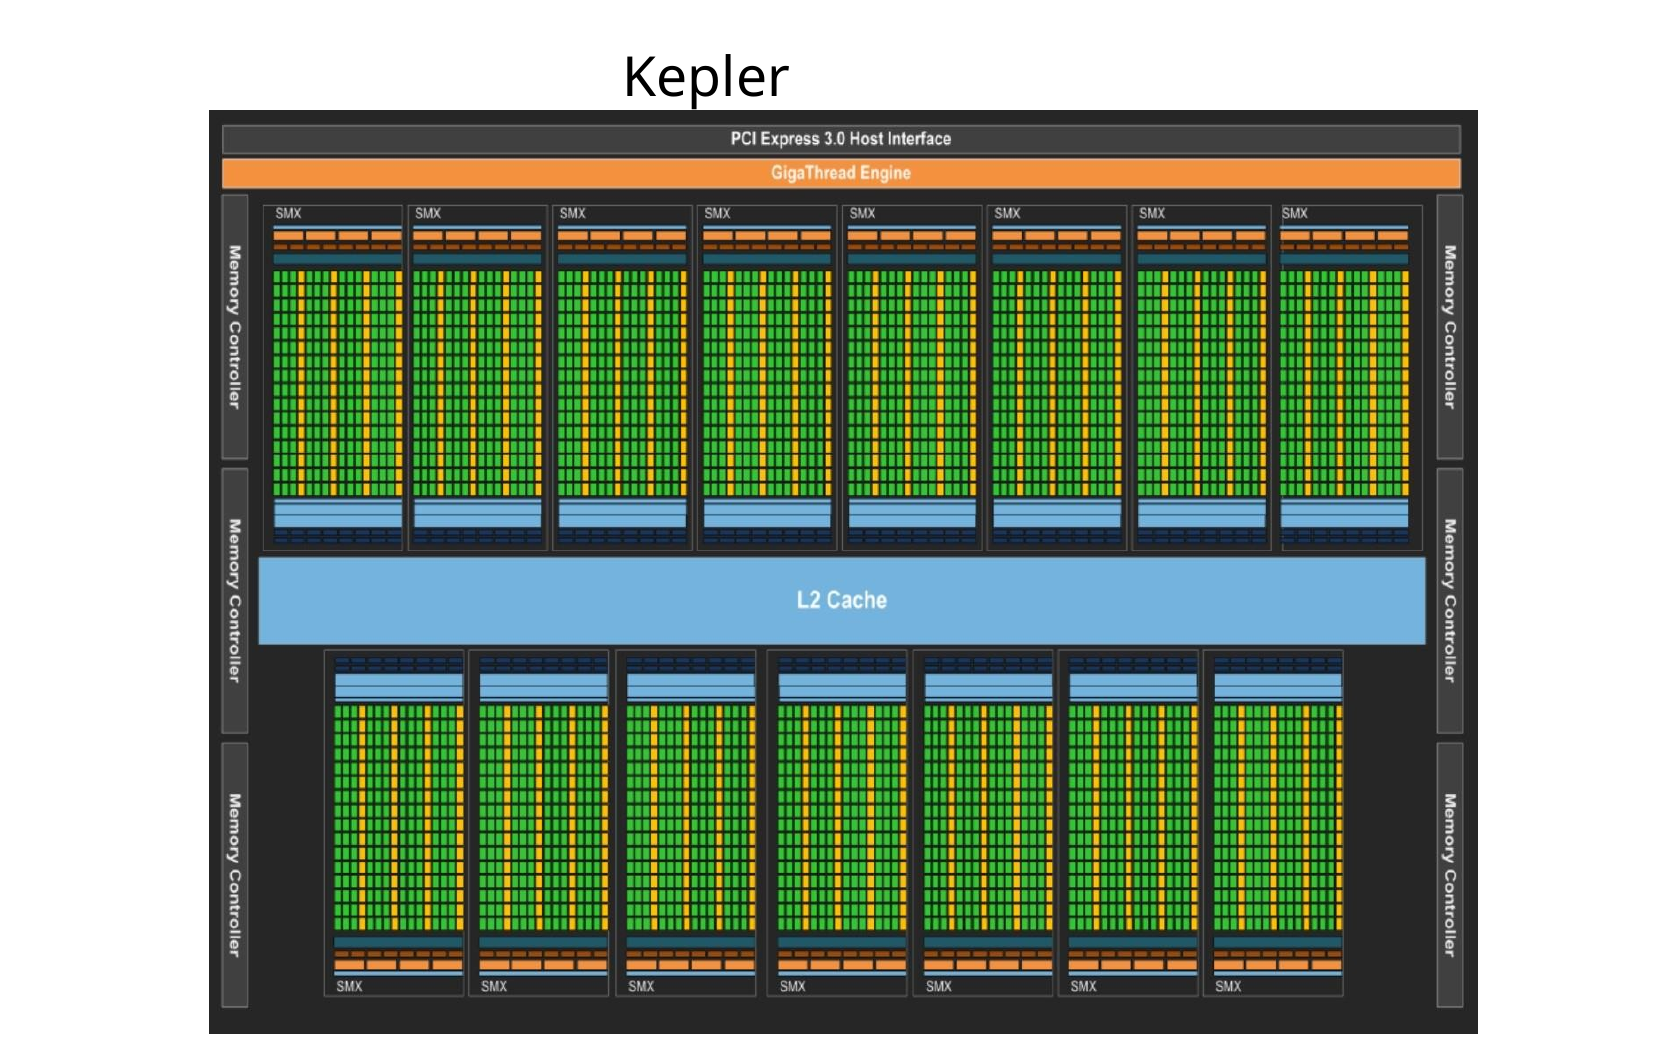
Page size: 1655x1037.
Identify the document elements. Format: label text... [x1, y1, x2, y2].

picture [208, 109, 1478, 1034]
title Kepler GPU [620, 39, 918, 108]
